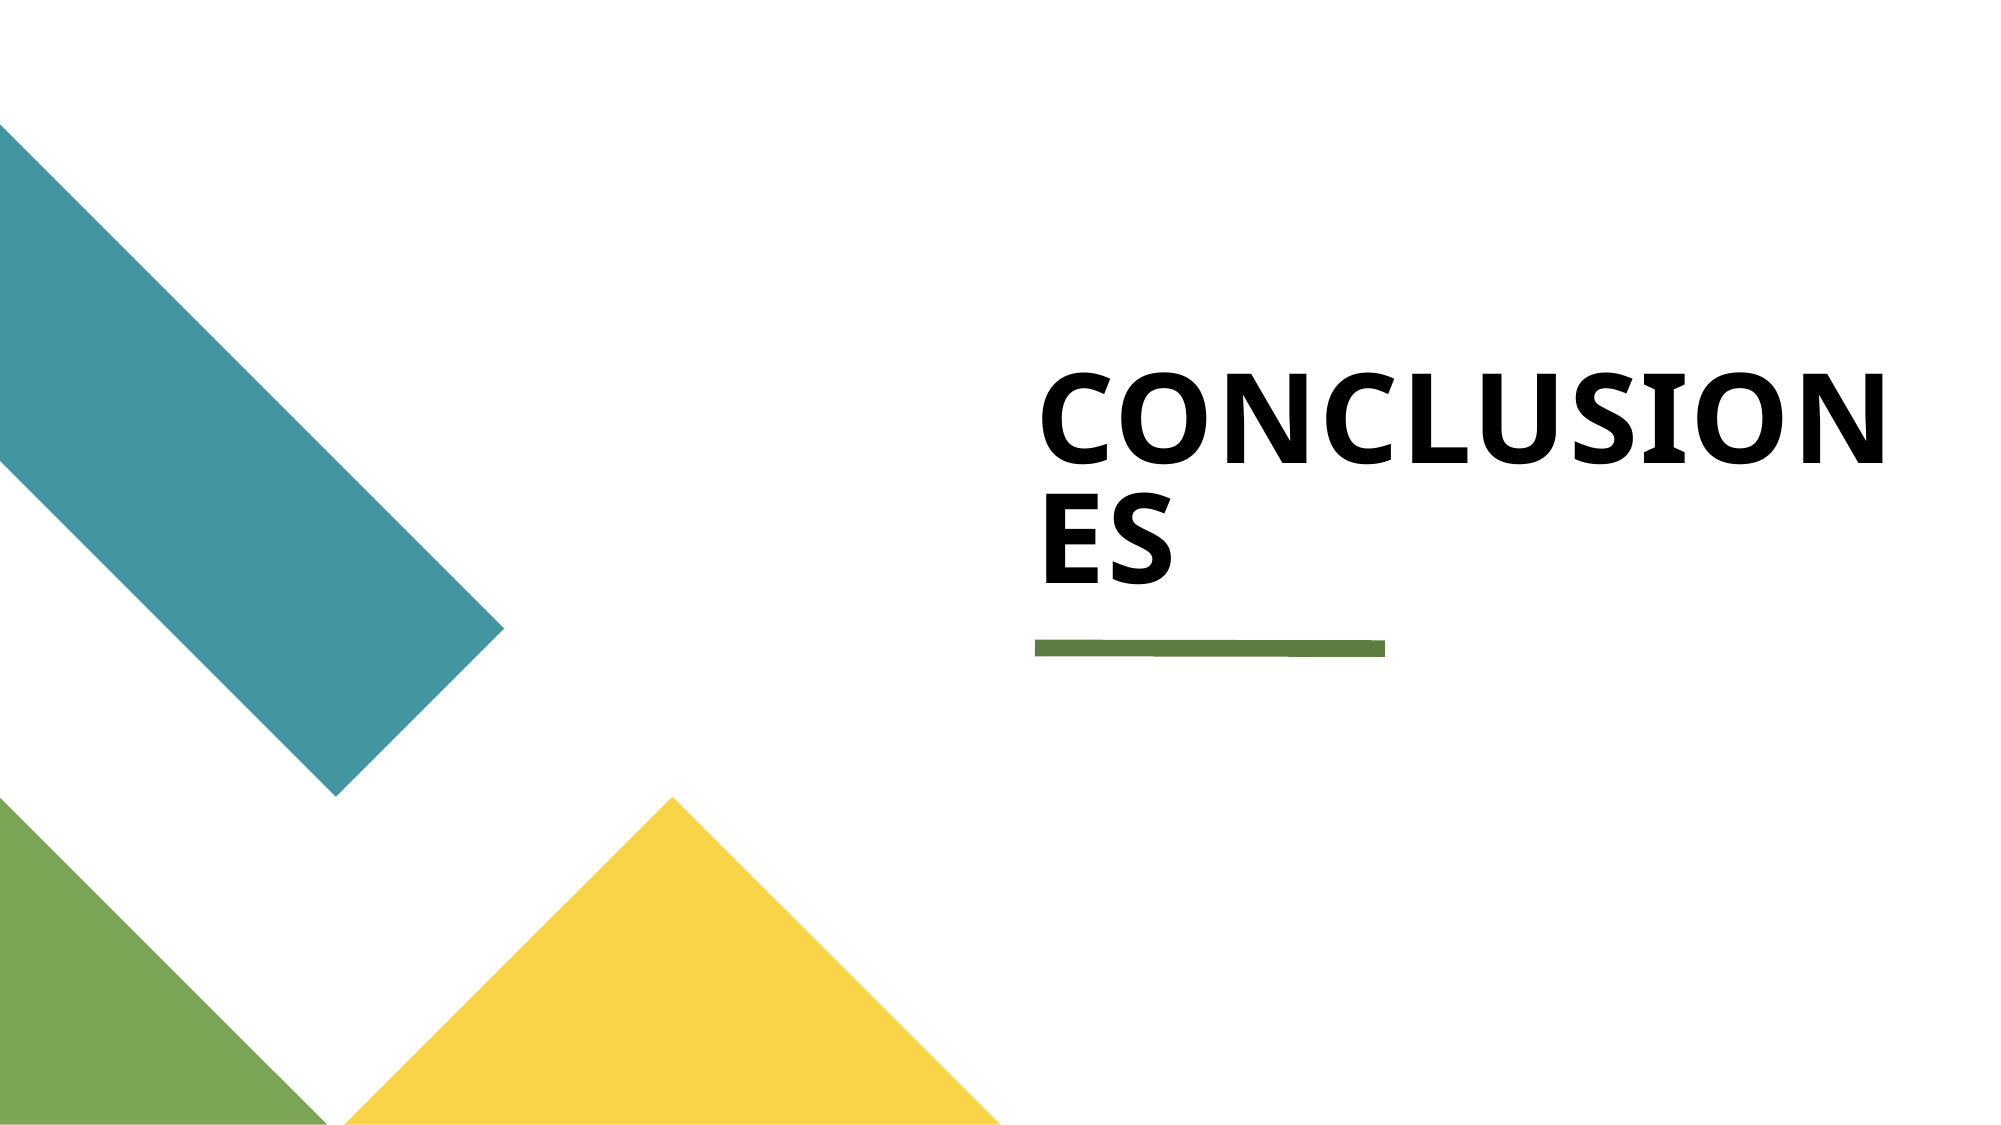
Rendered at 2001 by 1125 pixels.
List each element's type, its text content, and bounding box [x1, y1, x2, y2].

title CONCLUSIONES [1035, 67, 1936, 608]
